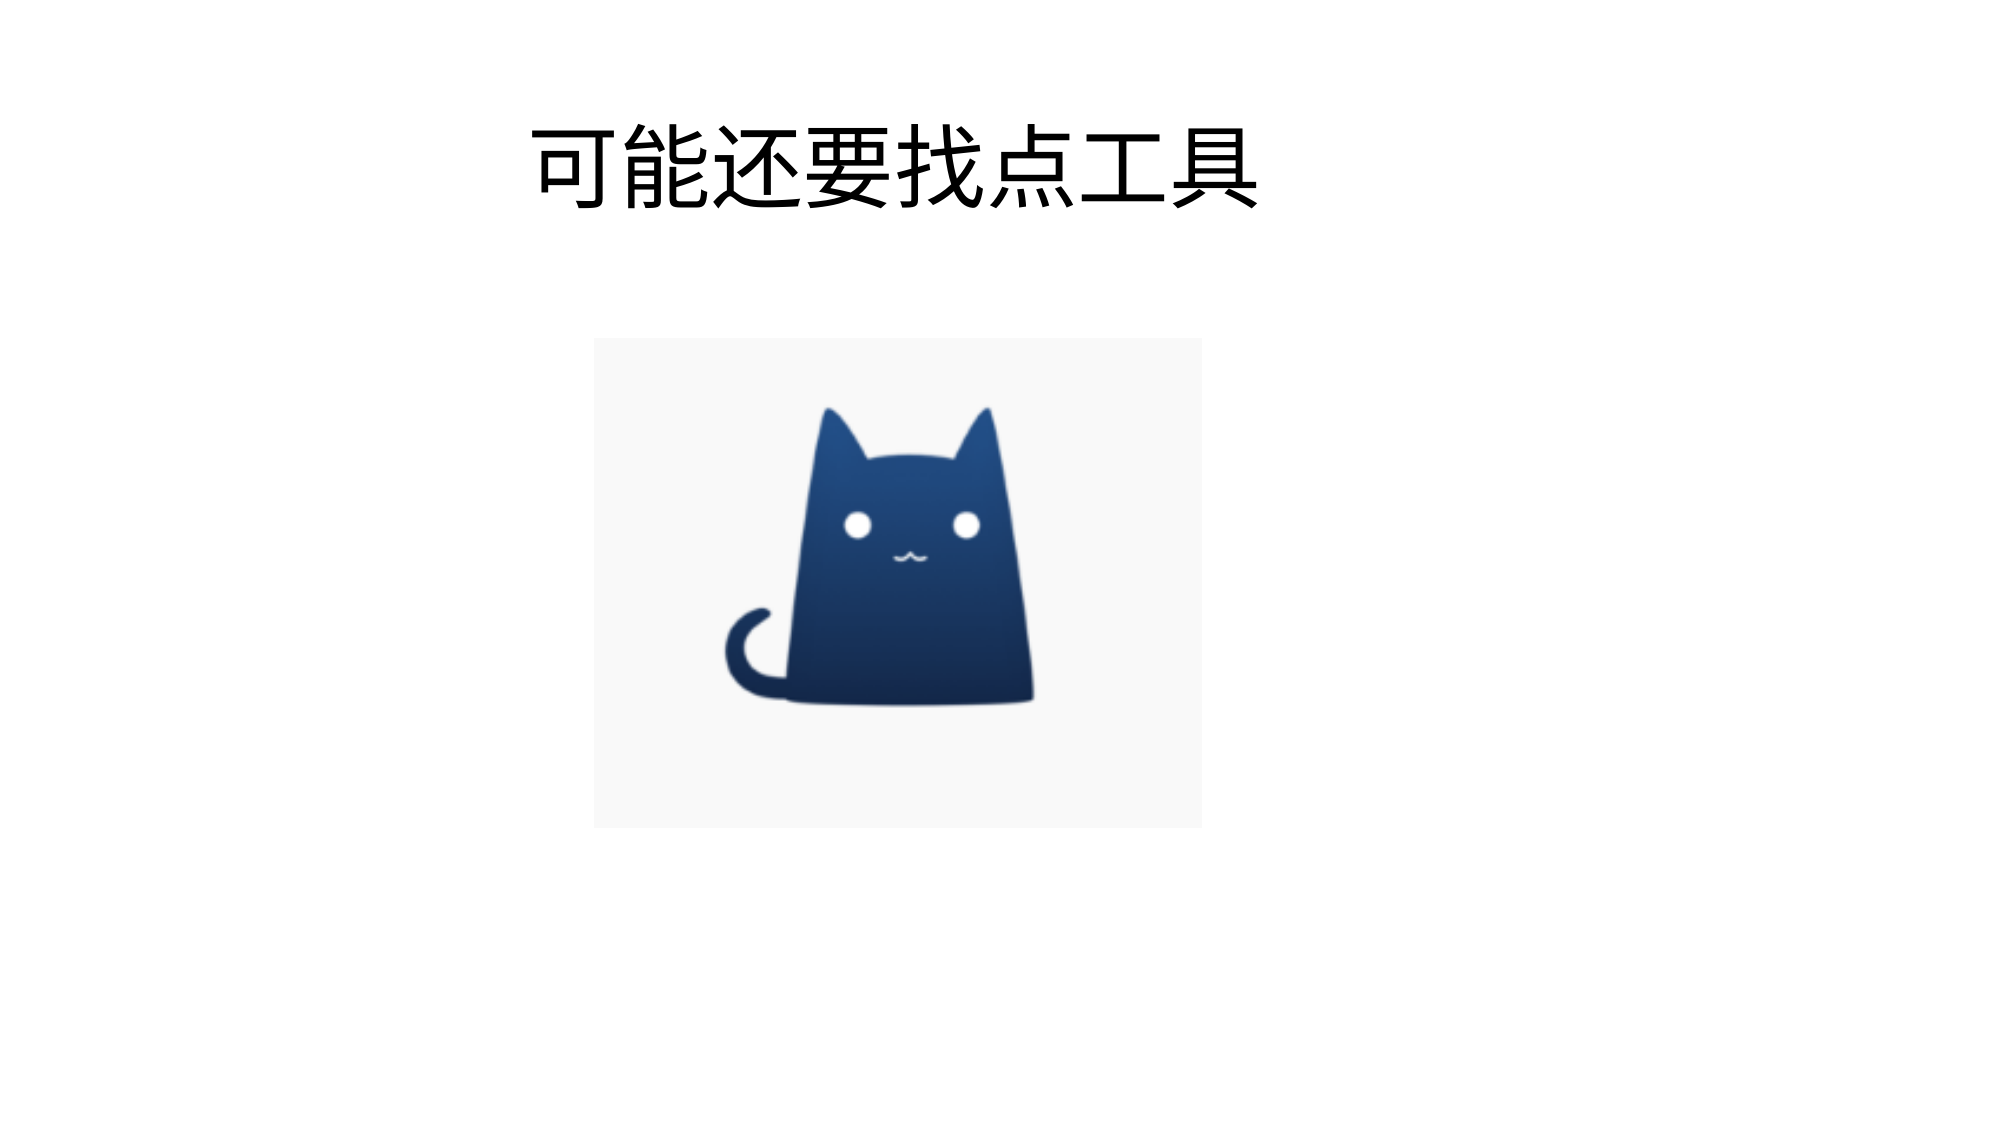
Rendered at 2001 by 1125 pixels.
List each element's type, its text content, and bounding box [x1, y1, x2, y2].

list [594, 338, 1202, 828]
title 可能还要找点工具 [0, 68, 1573, 275]
